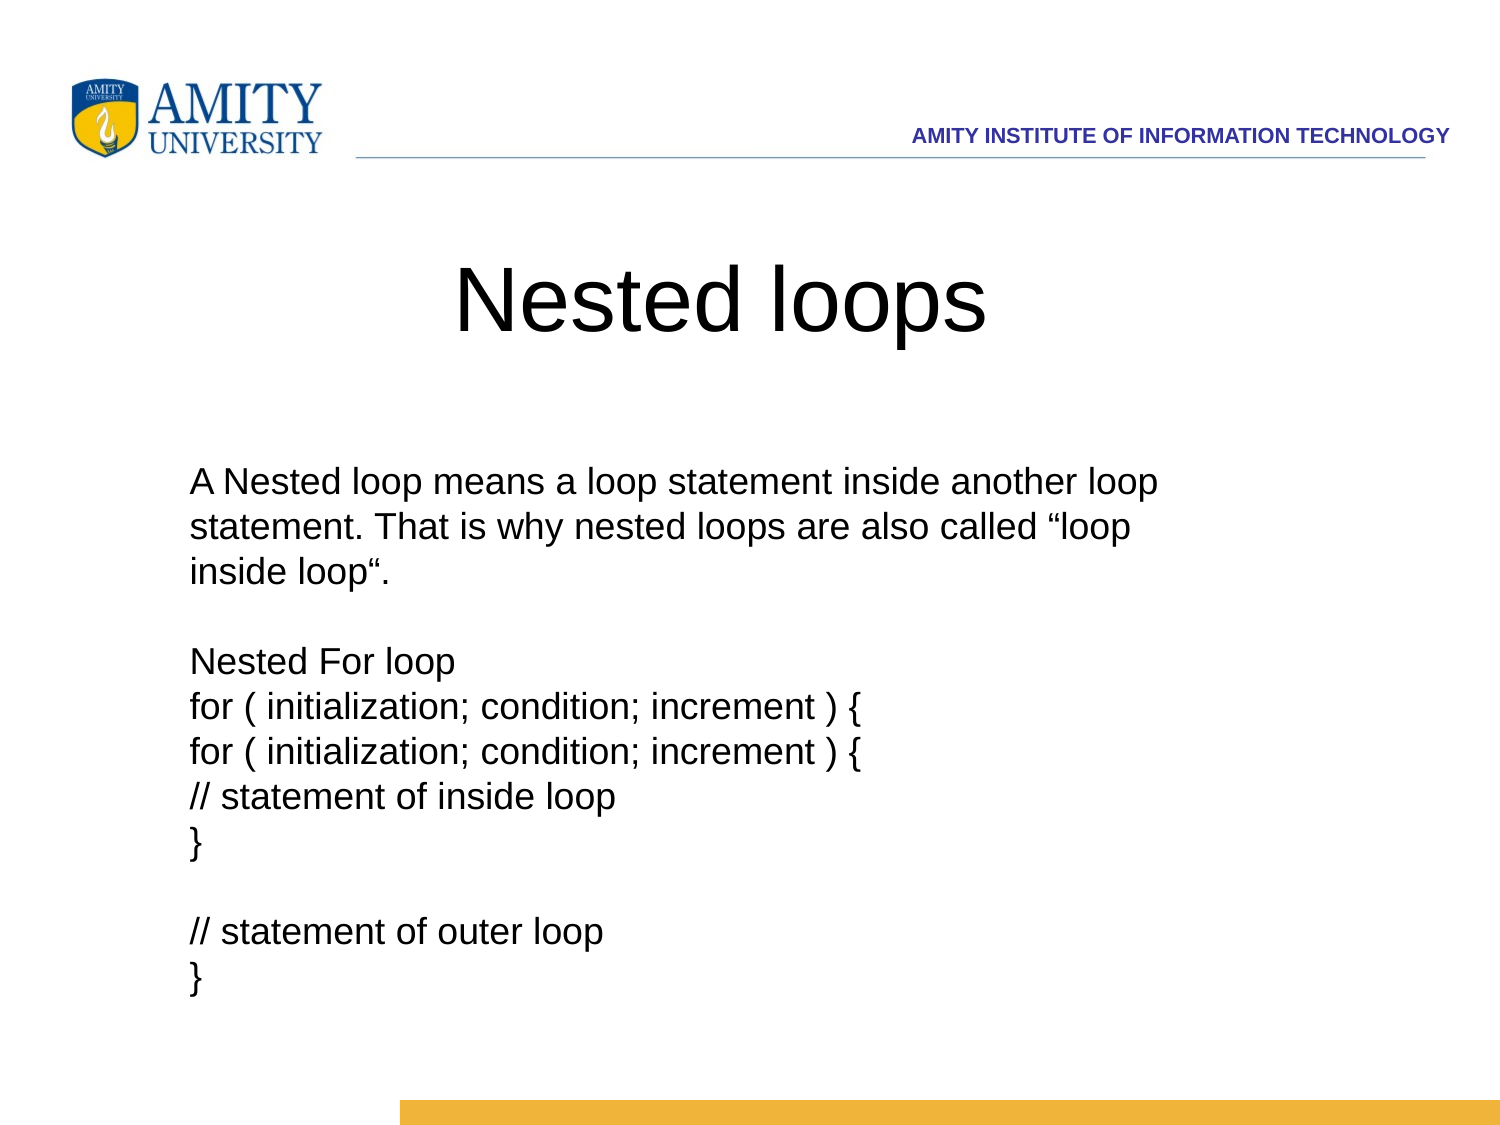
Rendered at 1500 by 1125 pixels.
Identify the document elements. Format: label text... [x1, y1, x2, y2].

text_box A Nested loop means a loop statement inside another loop statement. That is why nested loops are also called “loop inside loop“. Nested For loop for ( initialization; condition; increment ) { for ( initialization; condition; increment ) { // statement of inside loop } // statement of outer loop } [174, 449, 1234, 1005]
title Nested loops [87, 232, 1382, 450]
picture [0, 0, 1500, 188]
